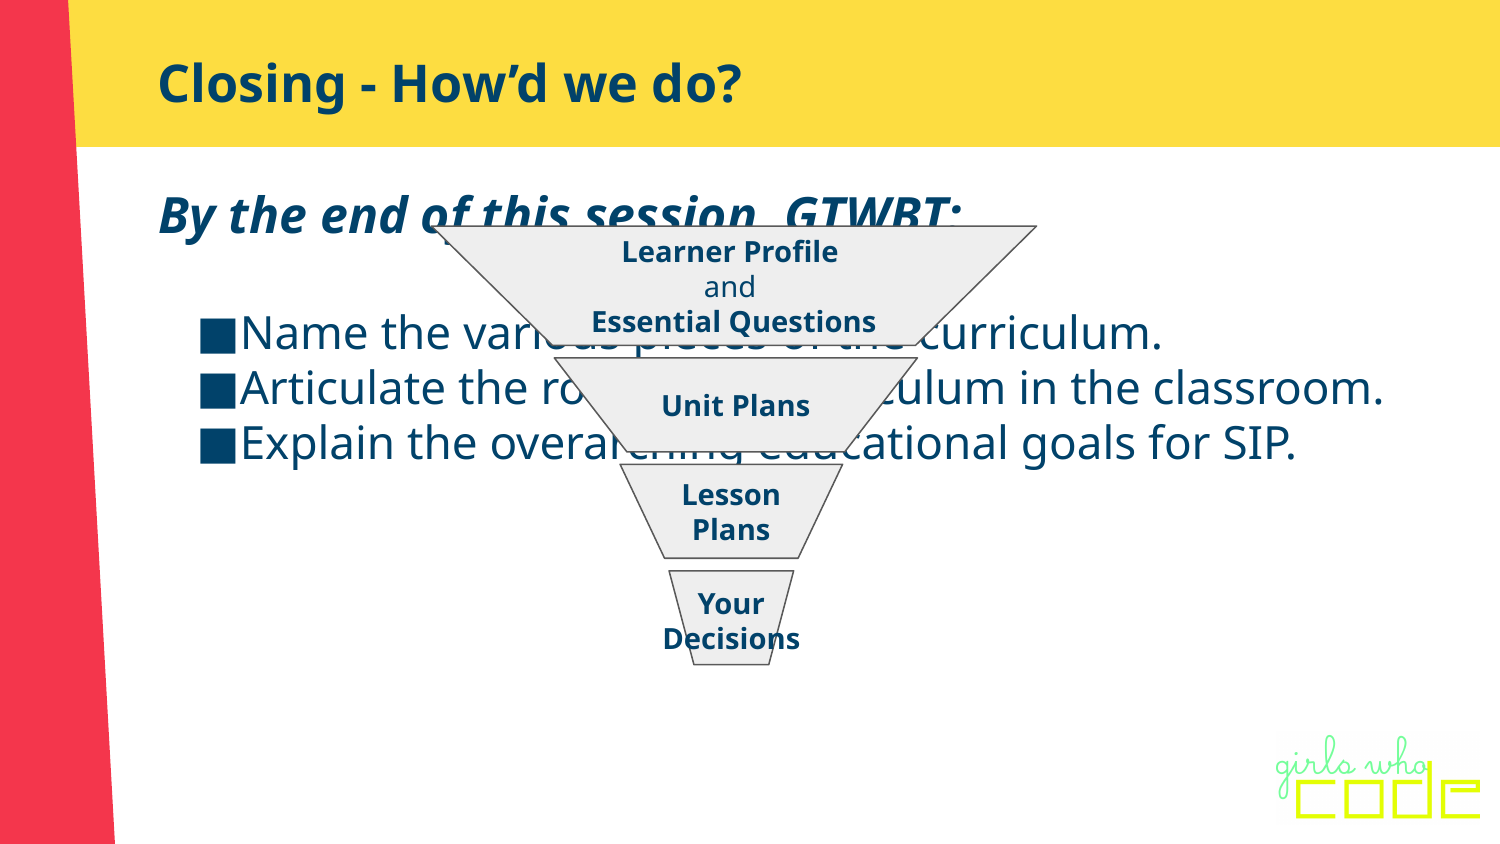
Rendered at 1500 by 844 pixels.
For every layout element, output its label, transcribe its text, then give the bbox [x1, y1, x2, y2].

title Closing - How’d we do? [142, 35, 1449, 130]
list By the end of this session, GTWBT: Name the various pieces of the curriculum. Articulate the role of the curriculum in the classroom. Explain the overarching educational goals for SIP. [144, 168, 1451, 729]
picture [1276, 731, 1480, 825]
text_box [431, 225, 1037, 691]
